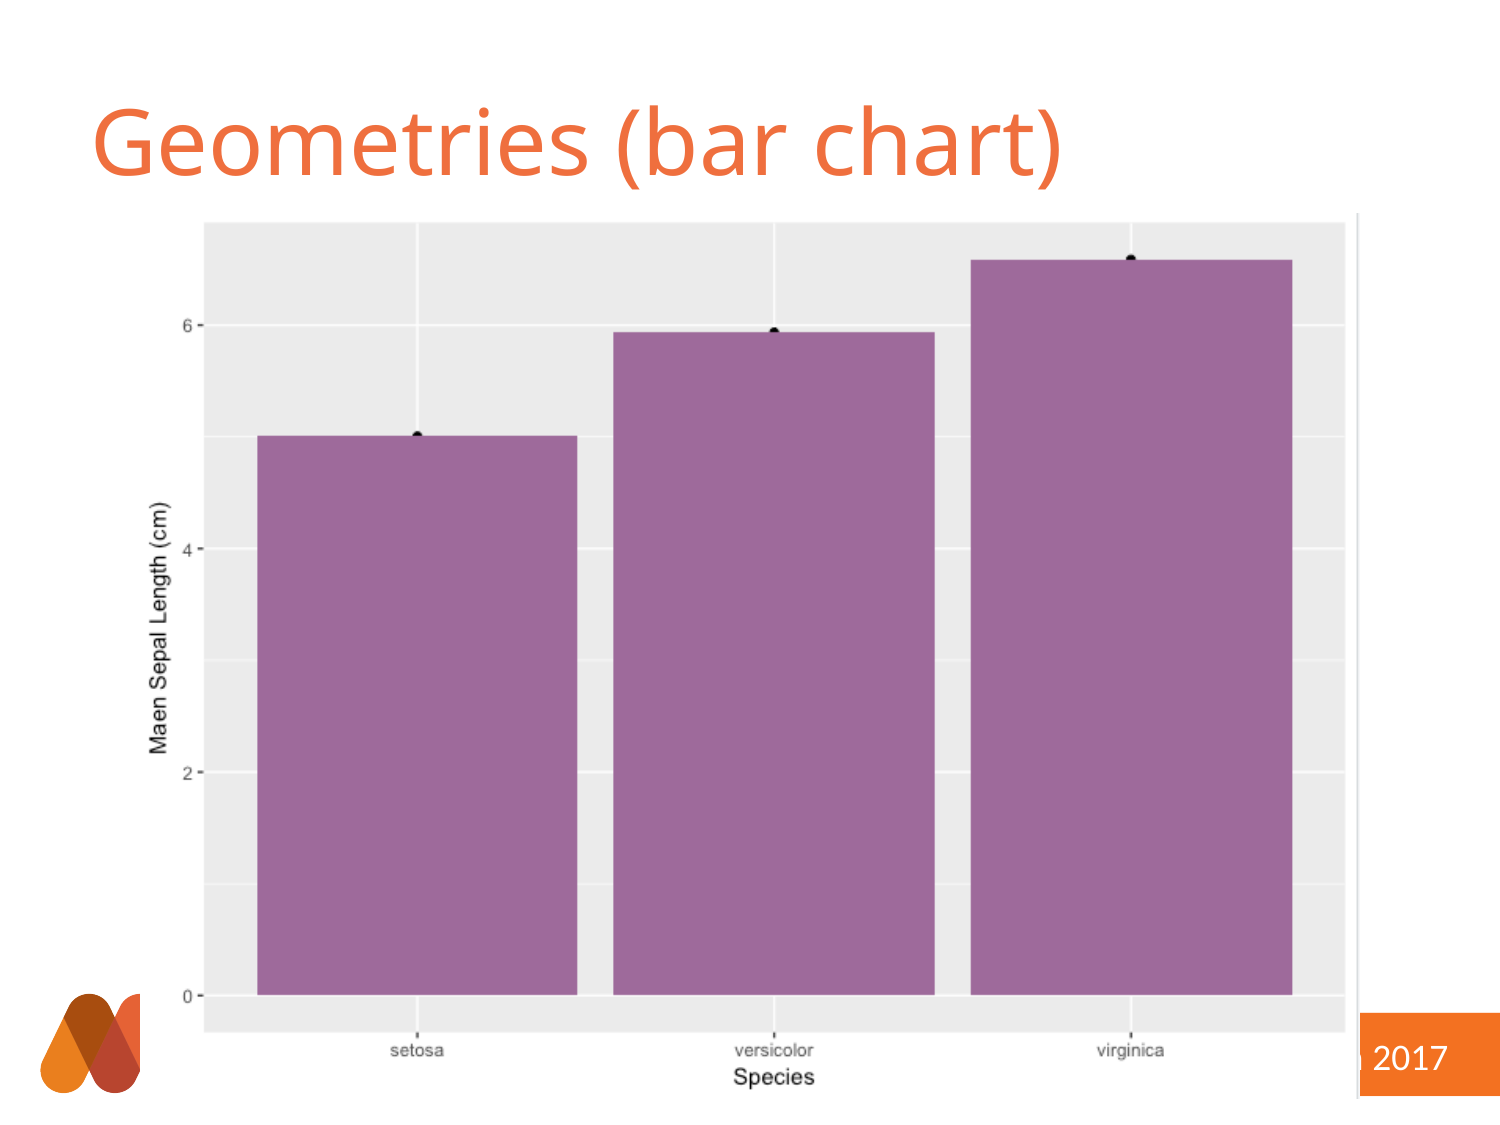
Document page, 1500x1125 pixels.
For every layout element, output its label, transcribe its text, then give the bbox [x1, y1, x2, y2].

title Geometries (bar chart) [75, 45, 1425, 233]
text_box Introduction to R – Women in Data 2017 [1365, 1025, 1464, 1086]
picture [0, 0, 1500, 1125]
